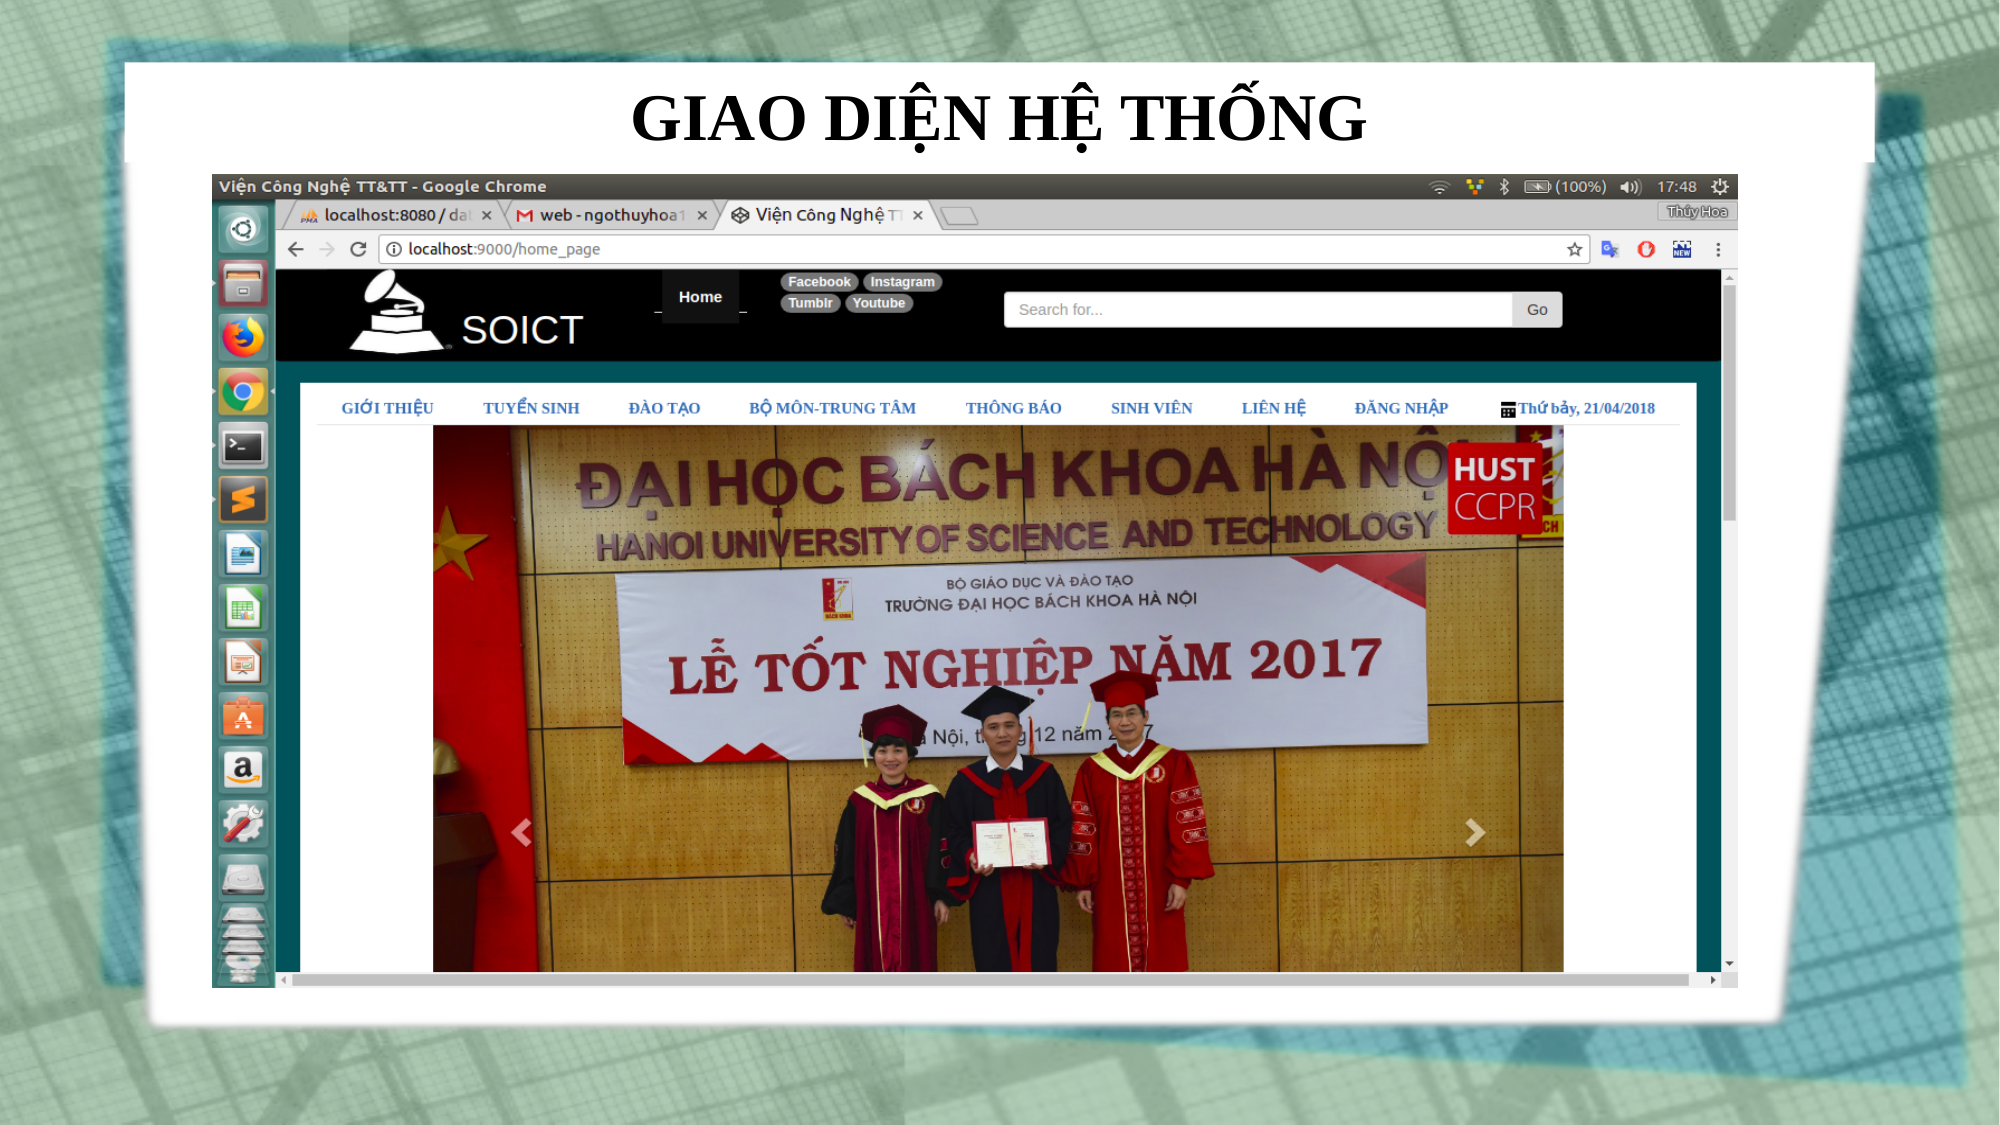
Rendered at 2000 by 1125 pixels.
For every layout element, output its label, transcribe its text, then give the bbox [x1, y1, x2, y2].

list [212, 174, 1738, 988]
title GIAO DIỆN HỆ THỐNG [124, 62, 1875, 163]
picture [0, 0, 2000, 1125]
